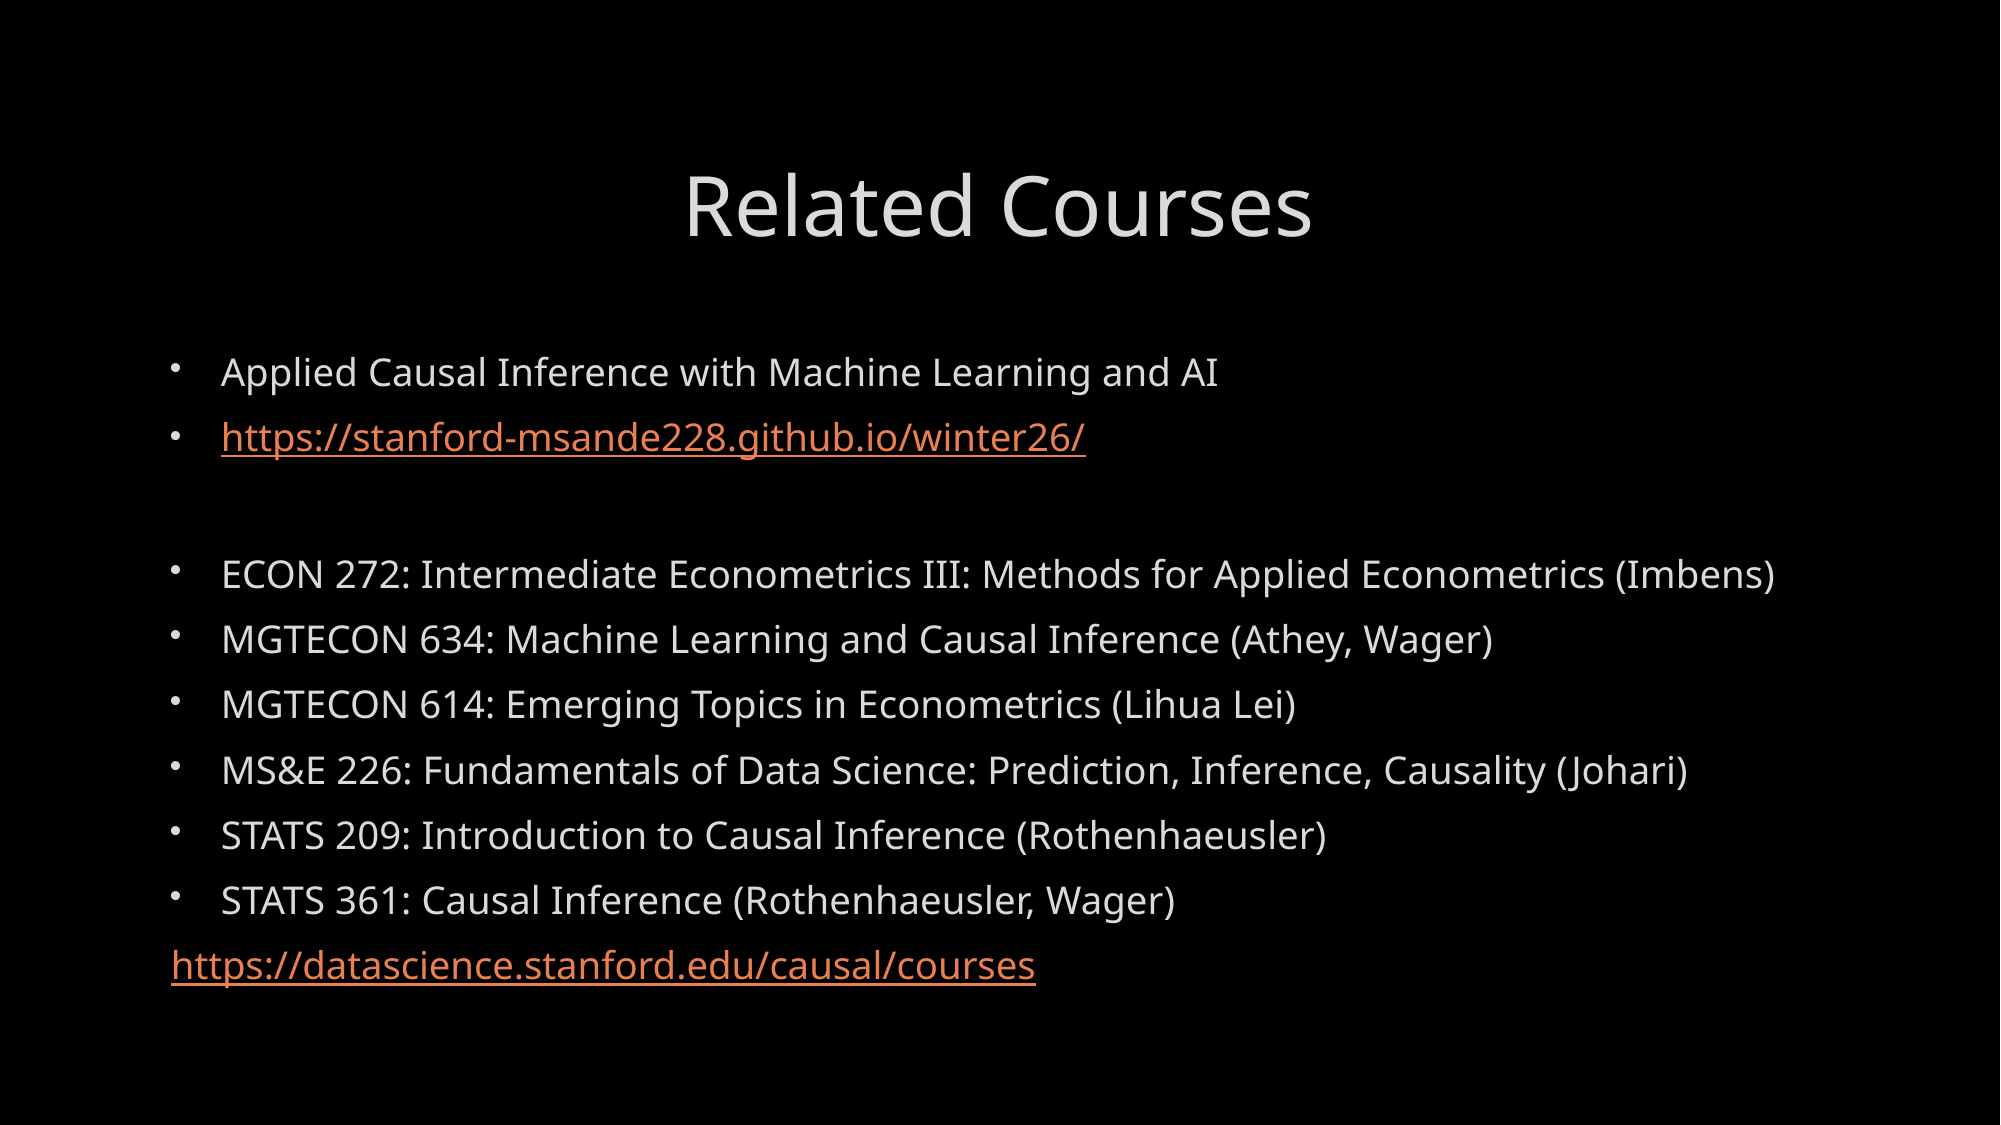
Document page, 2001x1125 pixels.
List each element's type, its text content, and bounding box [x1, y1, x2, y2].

list Applied Causal Inference with Machine Learning and AI https://stanford-msande228.github.io/winter26/ ECON 272: Intermediate Econometrics III: Methods for Applied Econometrics (Imbens) MGTECON 634: Machine Learning and Causal Inference (Athey, Wager) MGTECON 614: Emerging Topics in Econometrics (Lihua Lei) MS&E 226: Fundamentals of Data Science: Prediction, Inference, Causality (Johari) STATS 209: Introduction to Causal Inference (Rothenhaeusler) STATS 361: Causal Inference (Rothenhaeusler, Wager) https://datascience.stanford.edu/causal/courses [149, 340, 1849, 1005]
title Related Courses [149, 99, 1849, 307]
